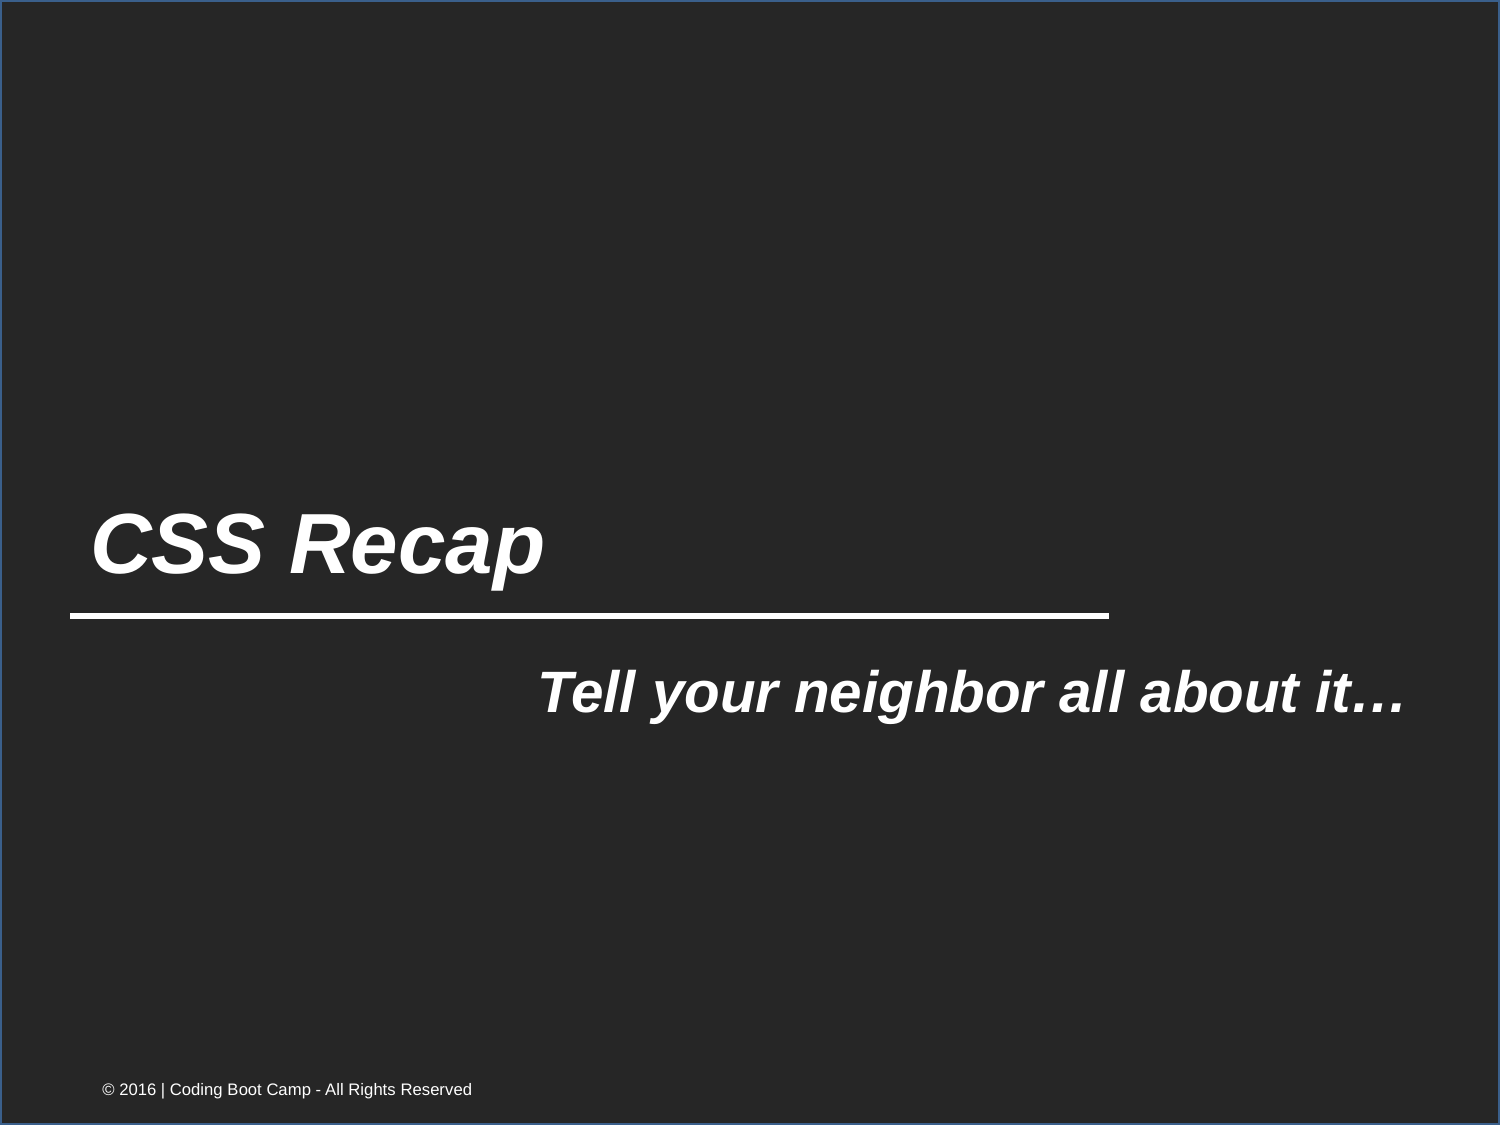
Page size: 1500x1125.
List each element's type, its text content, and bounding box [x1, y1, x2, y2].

text_box Tell your neighbor all about it… [74, 624, 1425, 753]
title CSS Recap [75, 474, 1425, 603]
